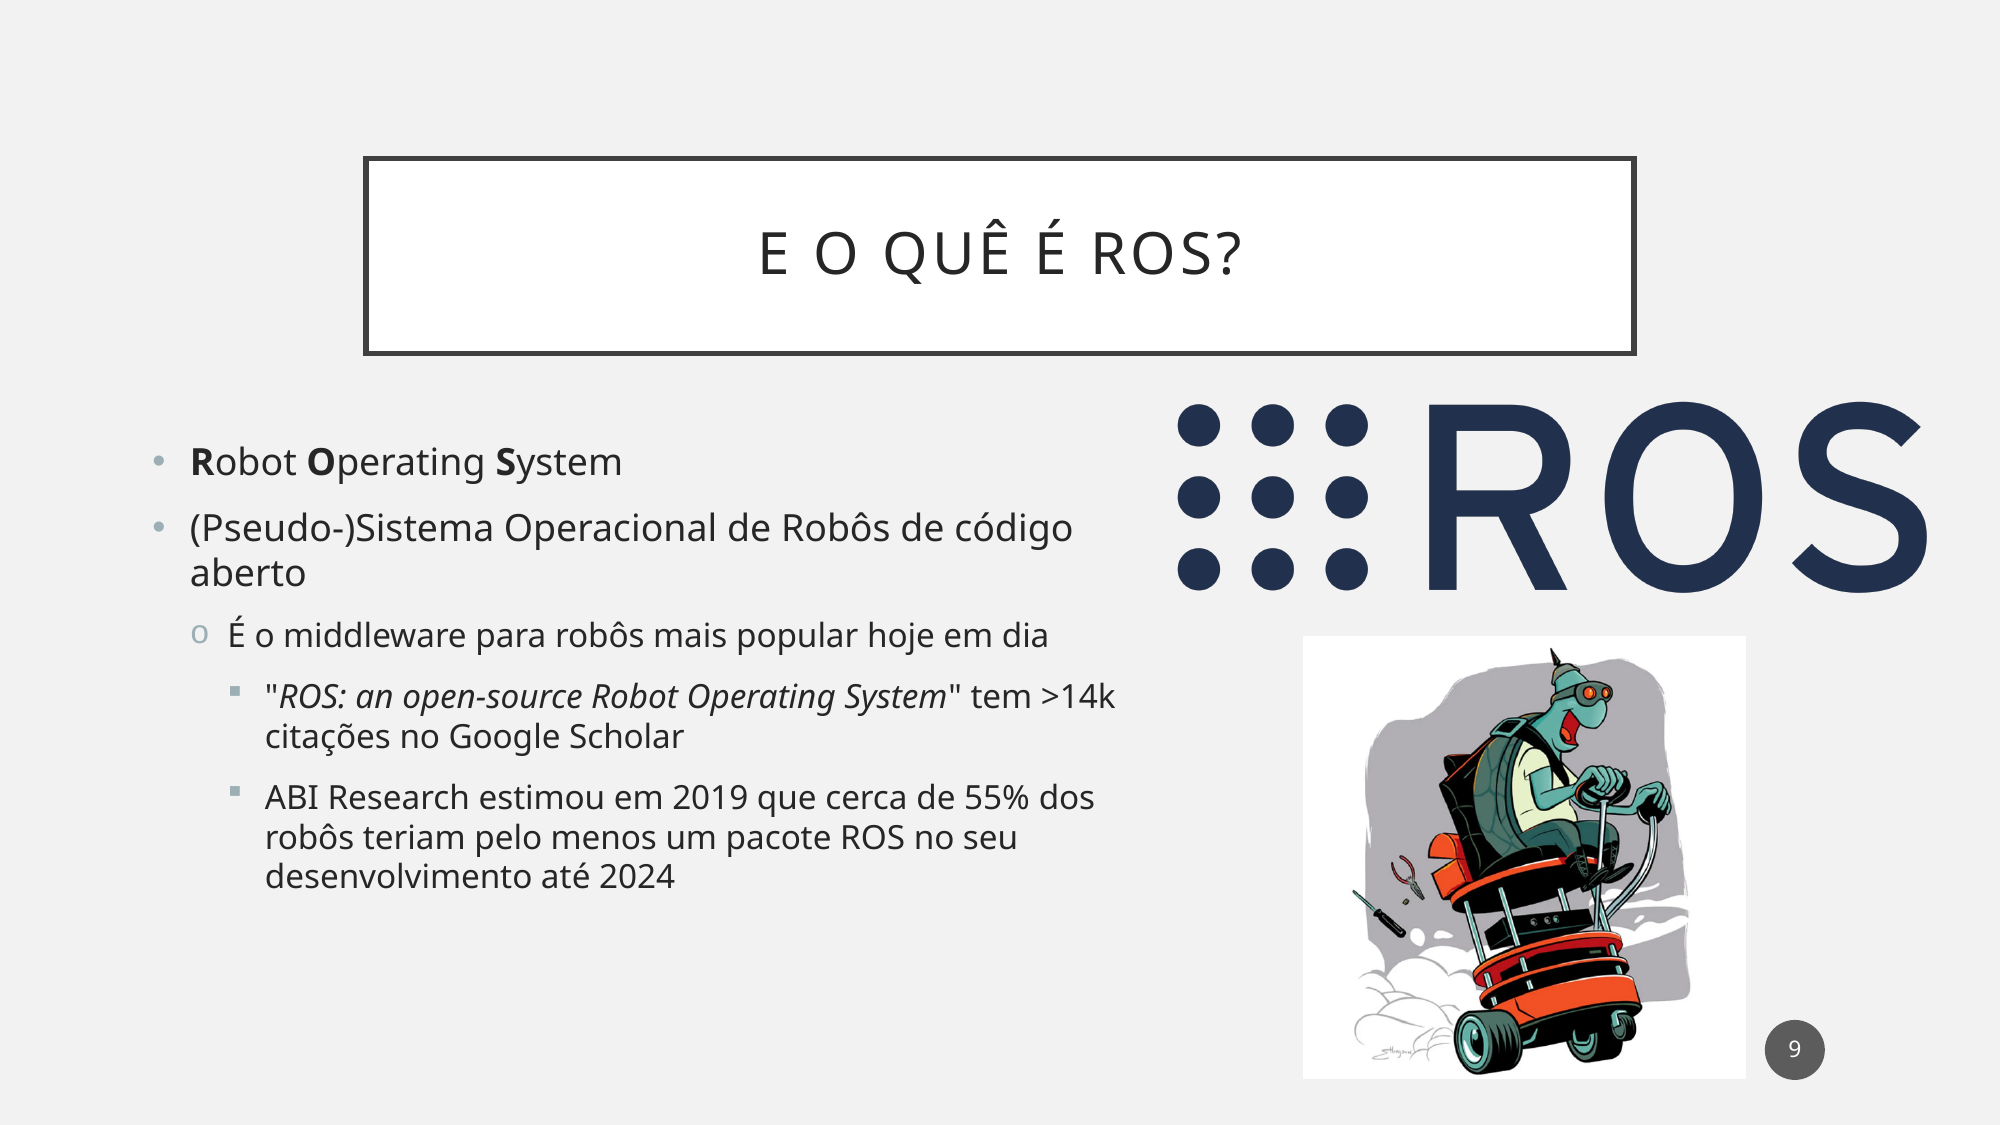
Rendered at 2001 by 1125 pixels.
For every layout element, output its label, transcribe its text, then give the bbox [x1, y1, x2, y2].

picture [1163, 385, 1948, 605]
title E o quê é ROS? [363, 156, 1637, 356]
slide_number 9 [1764, 1019, 1825, 1080]
picture [1303, 636, 1746, 1079]
list Robot Operating System (Pseudo-)Sistema Operacional de Robôs de código aberto É o middleware para robôs mais popular hoje em dia "ROS: an open-source Robot Operating System" tem >14k citações no Google Scholar ABI Research estimou em 2019 que cerca de 55% dos robôs teriam pelo menos um pacote ROS no seu desenvolvimento até 2024 [137, 430, 1164, 1045]
